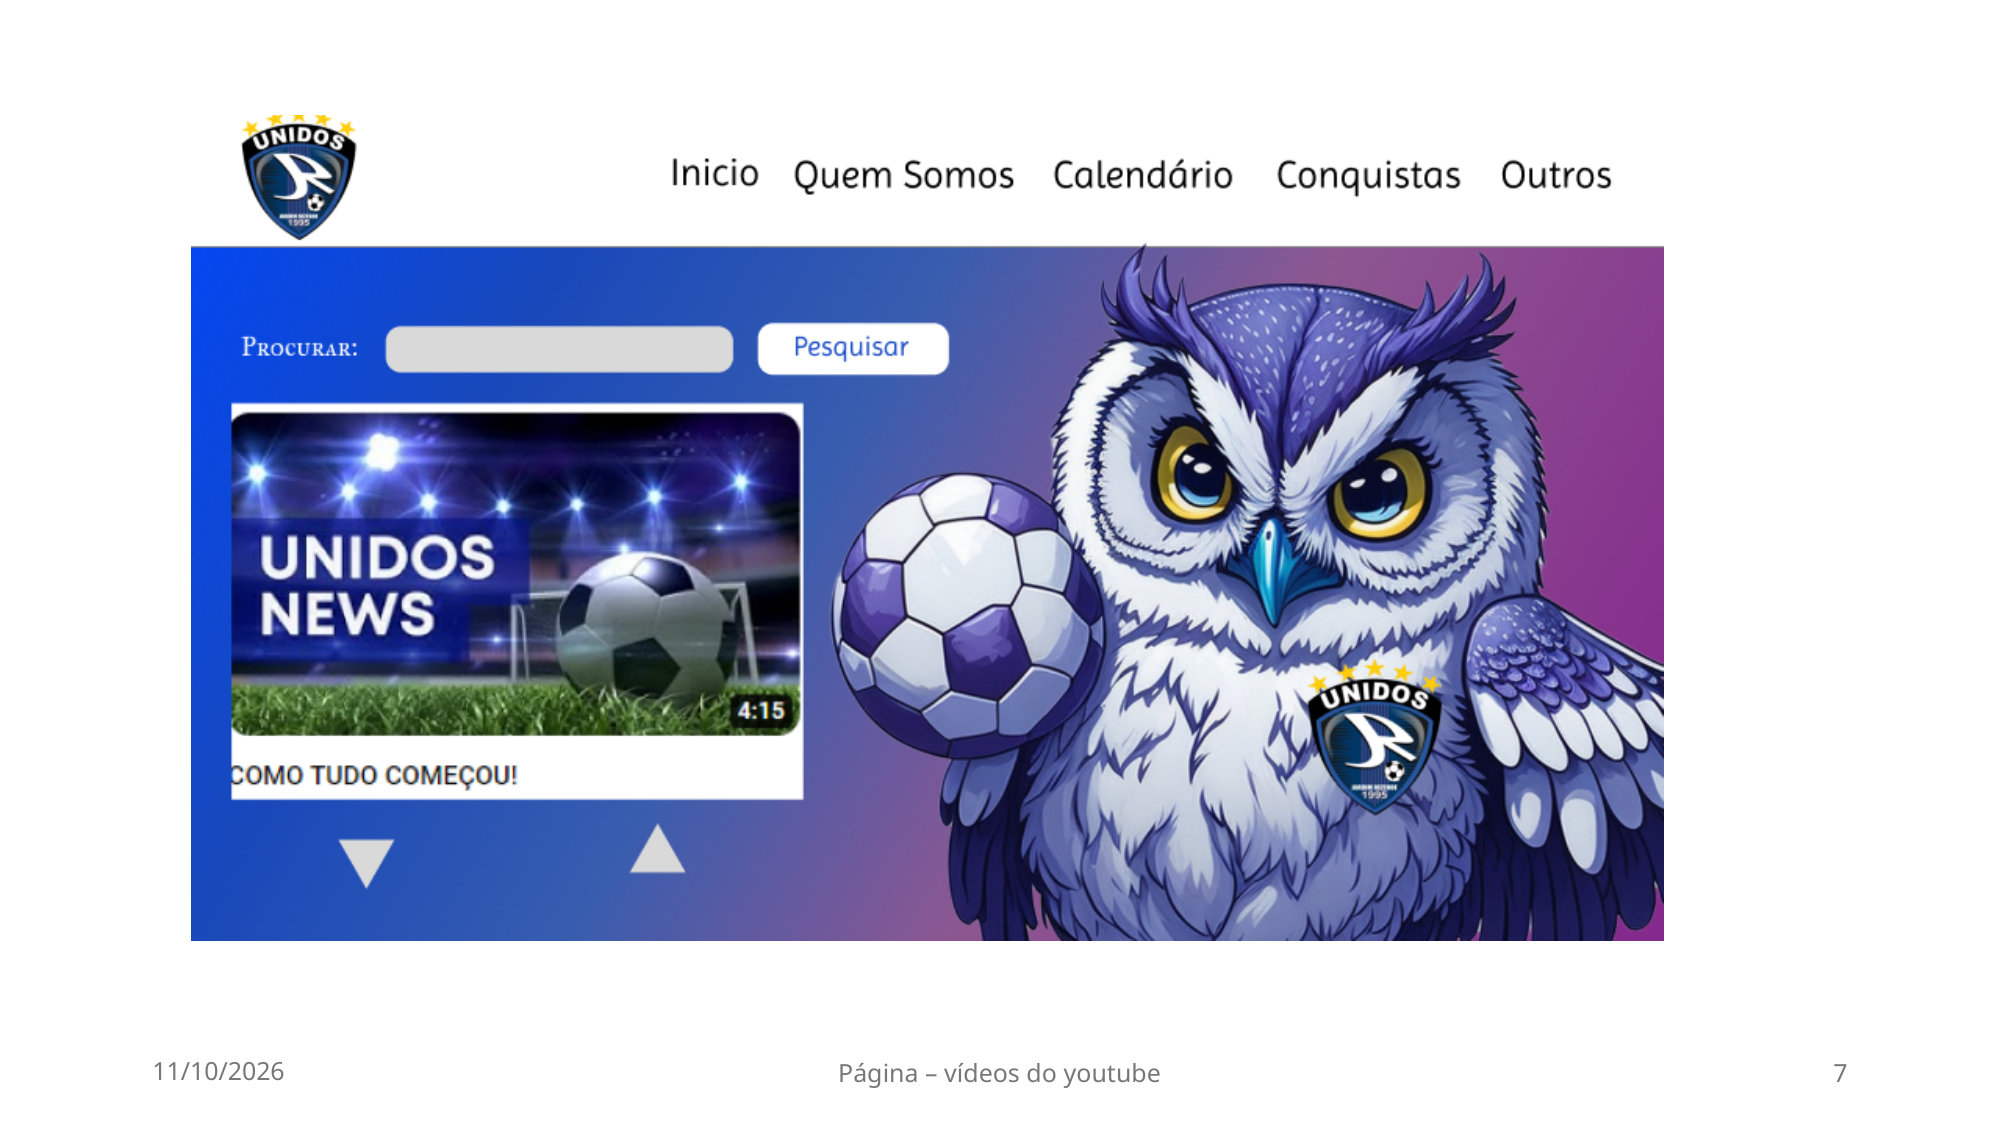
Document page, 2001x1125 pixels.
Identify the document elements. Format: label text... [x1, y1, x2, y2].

slide_number 7 [1412, 1042, 1863, 1103]
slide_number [137, 1042, 588, 1103]
footer Página – vídeos do youtube [662, 1042, 1338, 1103]
picture [190, 114, 1664, 941]
